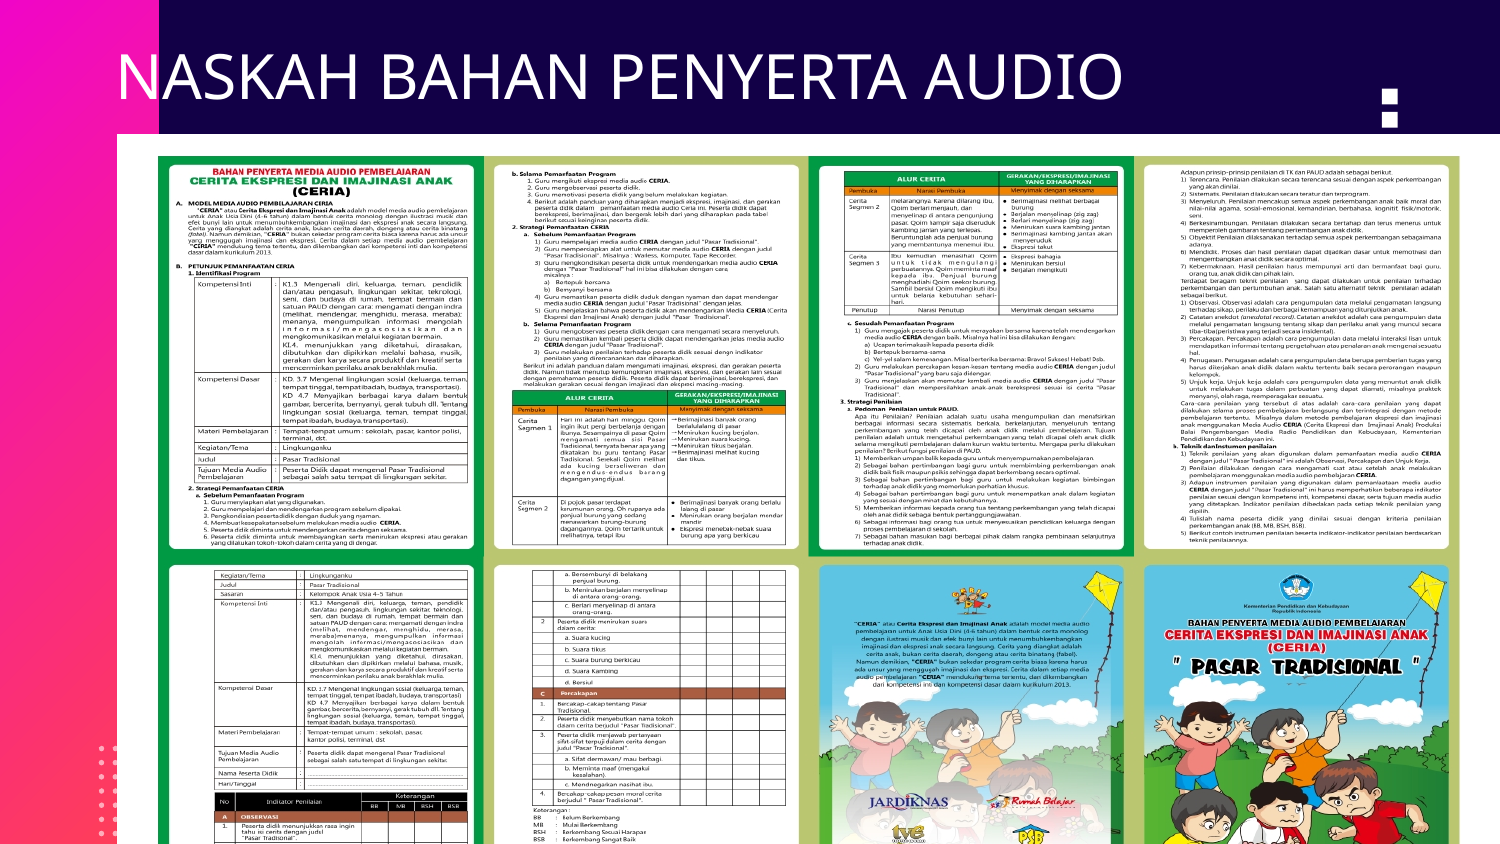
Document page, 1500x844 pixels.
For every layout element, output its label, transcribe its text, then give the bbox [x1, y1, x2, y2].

title NASKAH BAHAN PENYERTA AUDIO [100, 21, 1214, 143]
picture [117, 134, 1500, 844]
